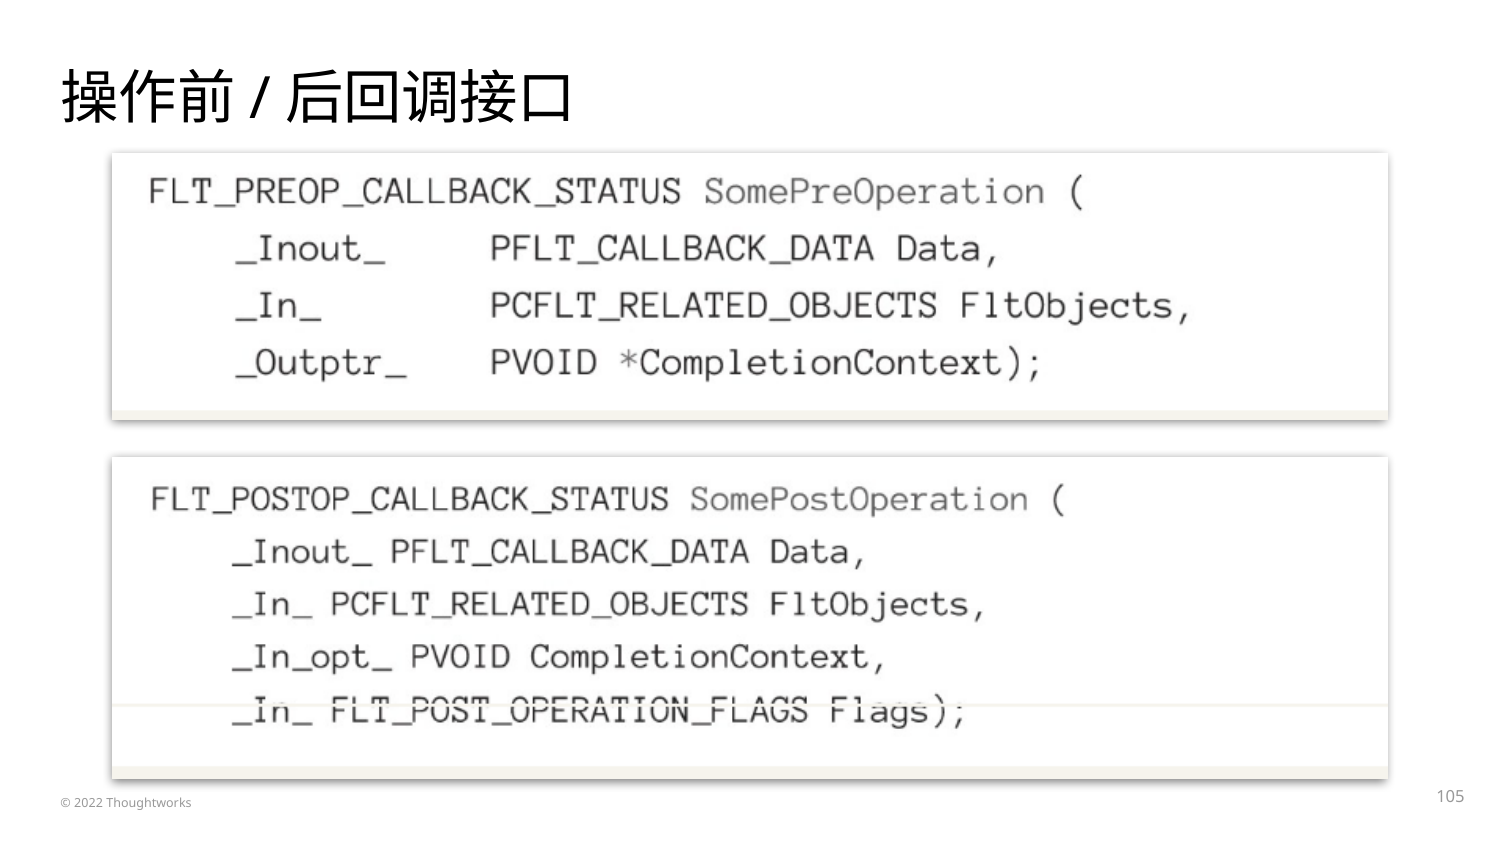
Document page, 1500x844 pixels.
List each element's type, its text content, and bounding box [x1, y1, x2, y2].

slide_number ‹#› [1389, 764, 1480, 830]
title 操作前/后回调接口 [60, 60, 1440, 154]
picture [112, 456, 1388, 780]
picture [112, 153, 1388, 420]
